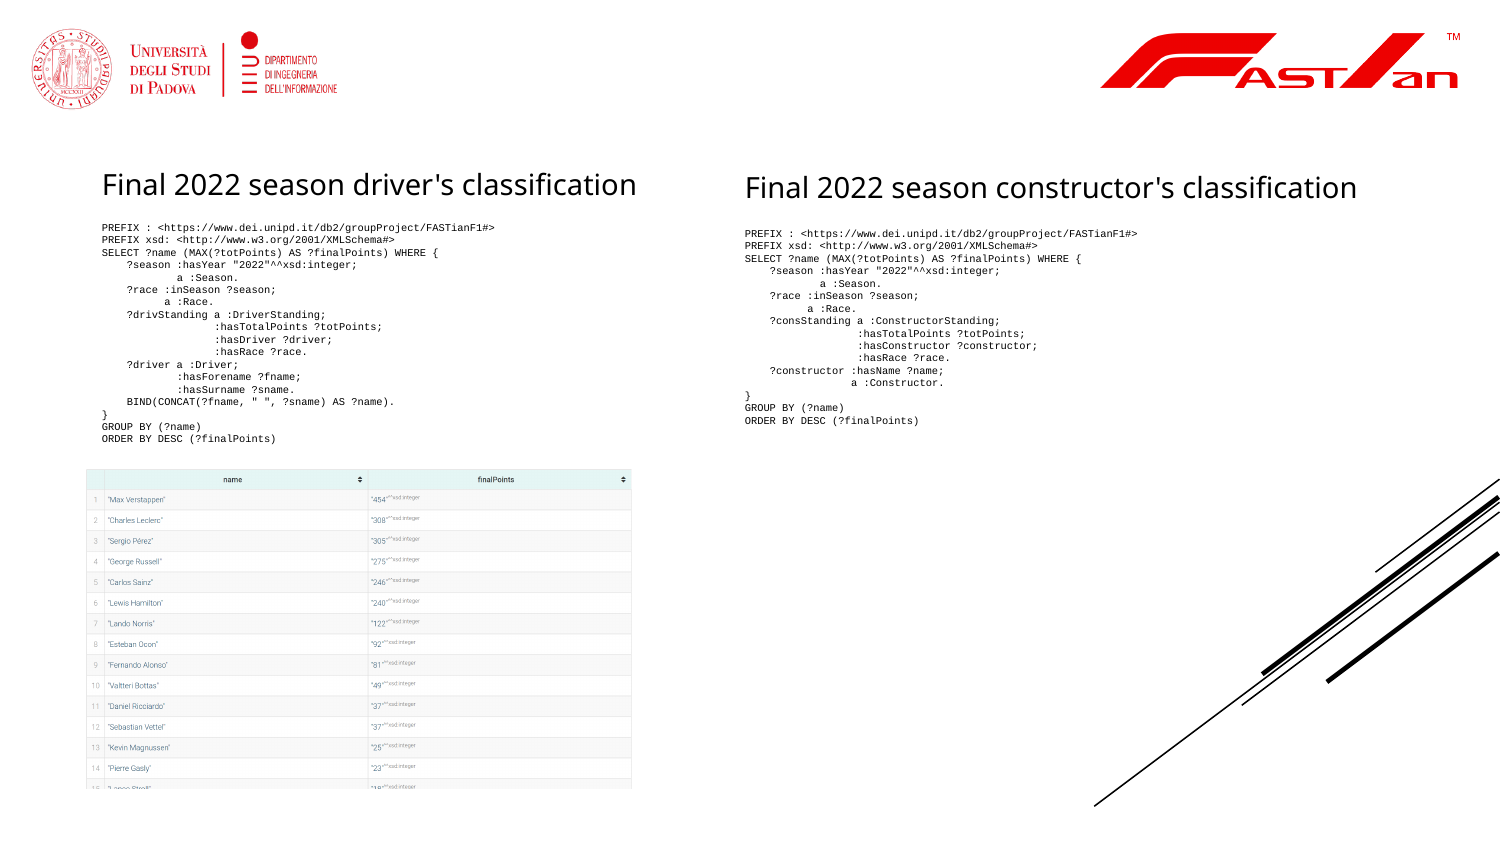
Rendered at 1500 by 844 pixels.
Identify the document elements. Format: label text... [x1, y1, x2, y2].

text_box PREFIX : <https://www.dei.unipd.it/db2/groupProject/FASTianF1#> PREFIX xsd: <http://www.w3.org/2001/XMLSchema#> SELECT ?name (MAX(?totPoints) AS ?finalPoints) WHERE { ?season :hasYear "2022"^^xsd:integer; a :Season. ?race :inSeason ?season; a :Race. ?consStanding a :ConstructorStanding; :hasTotalPoints ?totPoints; :hasConstructor ?constructor; :hasRace ?race. ?constructor :hasName ?name; a :Constructor. } GROUP BY (?name) ORDER BY DESC (?finalPoints) [729, 220, 1154, 445]
text_box PREFIX : <https://www.dei.unipd.it/db2/groupProject/FASTianF1#> PREFIX xsd: <http://www.w3.org/2001/XMLSchema#> SELECT ?name (MAX(?totPoints) AS ?finalPoints) WHERE { ?season :hasYear "2022"^^xsd:integer; a :Season. ?race :inSeason ?season; a :Race. ?drivStanding a :DriverStanding; :hasTotalPoints ?totPoints; :hasDriver ?driver; :hasRace ?race. ?driver a :Driver; :hasForename ?fname; :hasSurname ?sname. BIND(CONCAT(?fname, " ", ?sname) AS ?name). } GROUP BY (?name) ORDER BY DESC (?finalPoints) [86, 205, 516, 469]
picture [30, 27, 337, 117]
text_box Final 2022 season constructor's classification [729, 154, 1396, 220]
title Final 2022 season driver's classification [86, 154, 668, 214]
picture [1100, 33, 1460, 88]
picture [86, 469, 632, 789]
